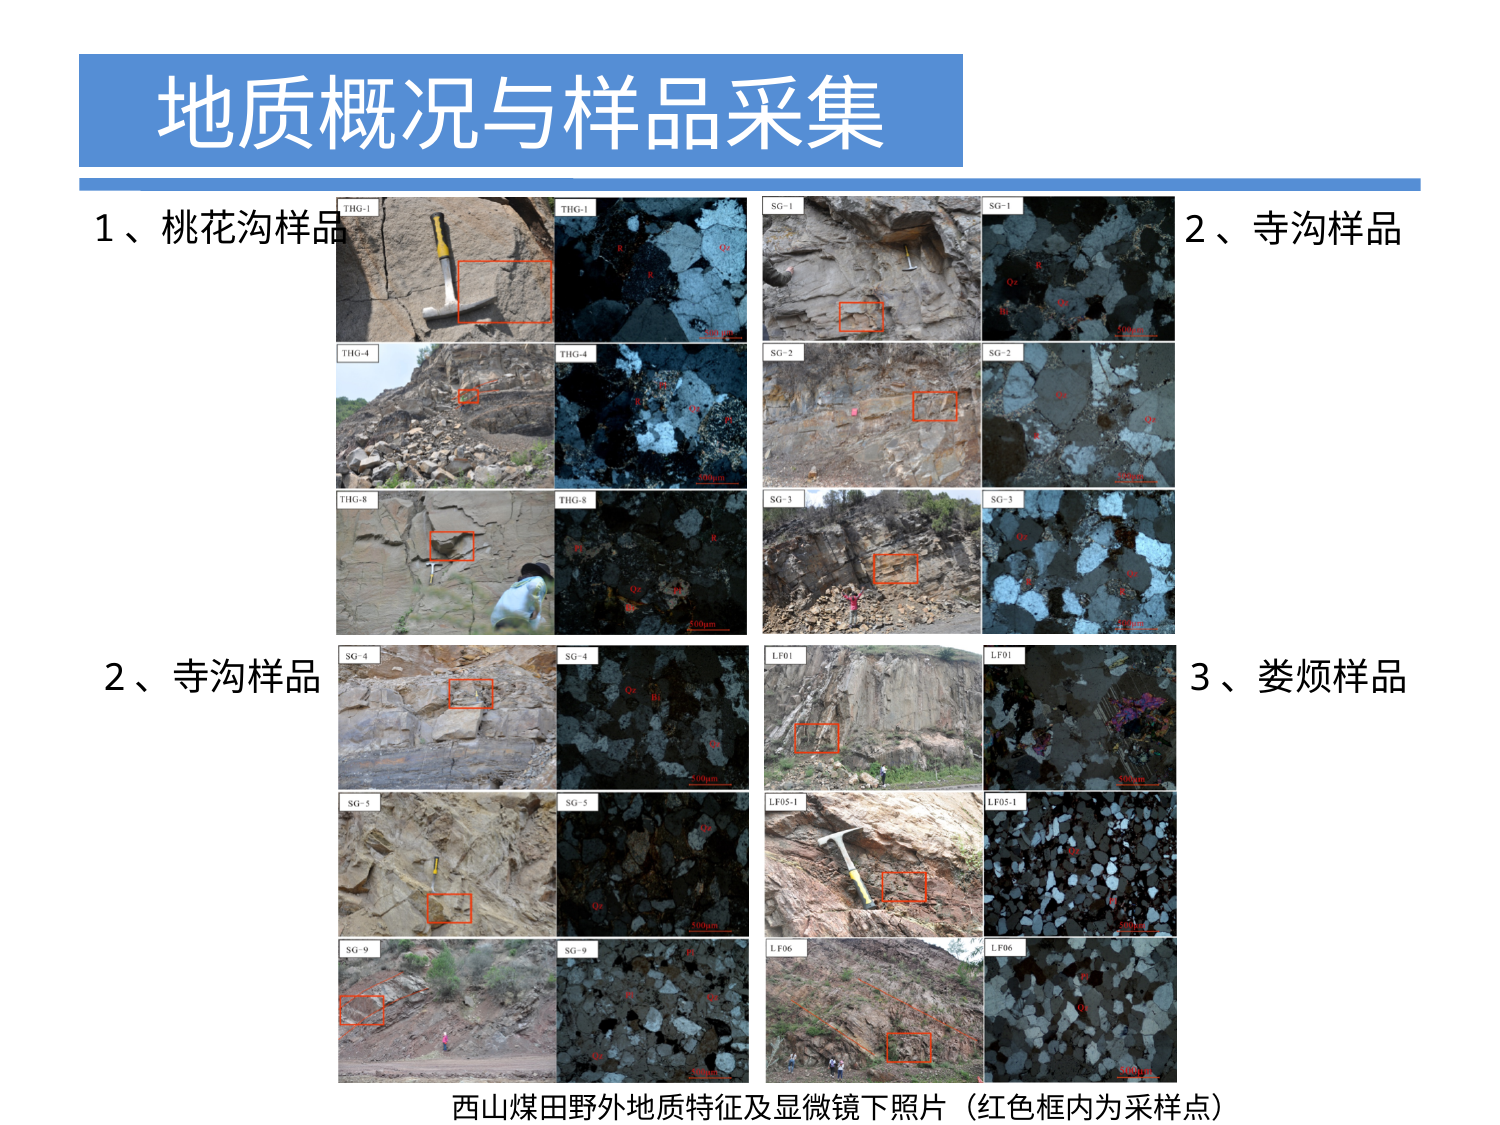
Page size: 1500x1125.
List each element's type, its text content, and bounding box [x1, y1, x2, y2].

text_box 2、寺沟样品 [88, 645, 335, 705]
text_box 1、桃花沟样品 [78, 196, 337, 256]
text_box 2、寺沟样品 [1176, 197, 1463, 258]
picture [764, 644, 1177, 1083]
text_box 地质概况与样品采集 [79, 54, 963, 167]
text_box 西山煤田野外地质特征及显微镜下照片（红色框内为采样点） [436, 1082, 1317, 1125]
picture [337, 644, 749, 1083]
text_box 3、娄烦样品 [1179, 645, 1468, 705]
picture [762, 195, 1175, 634]
picture [336, 197, 747, 635]
